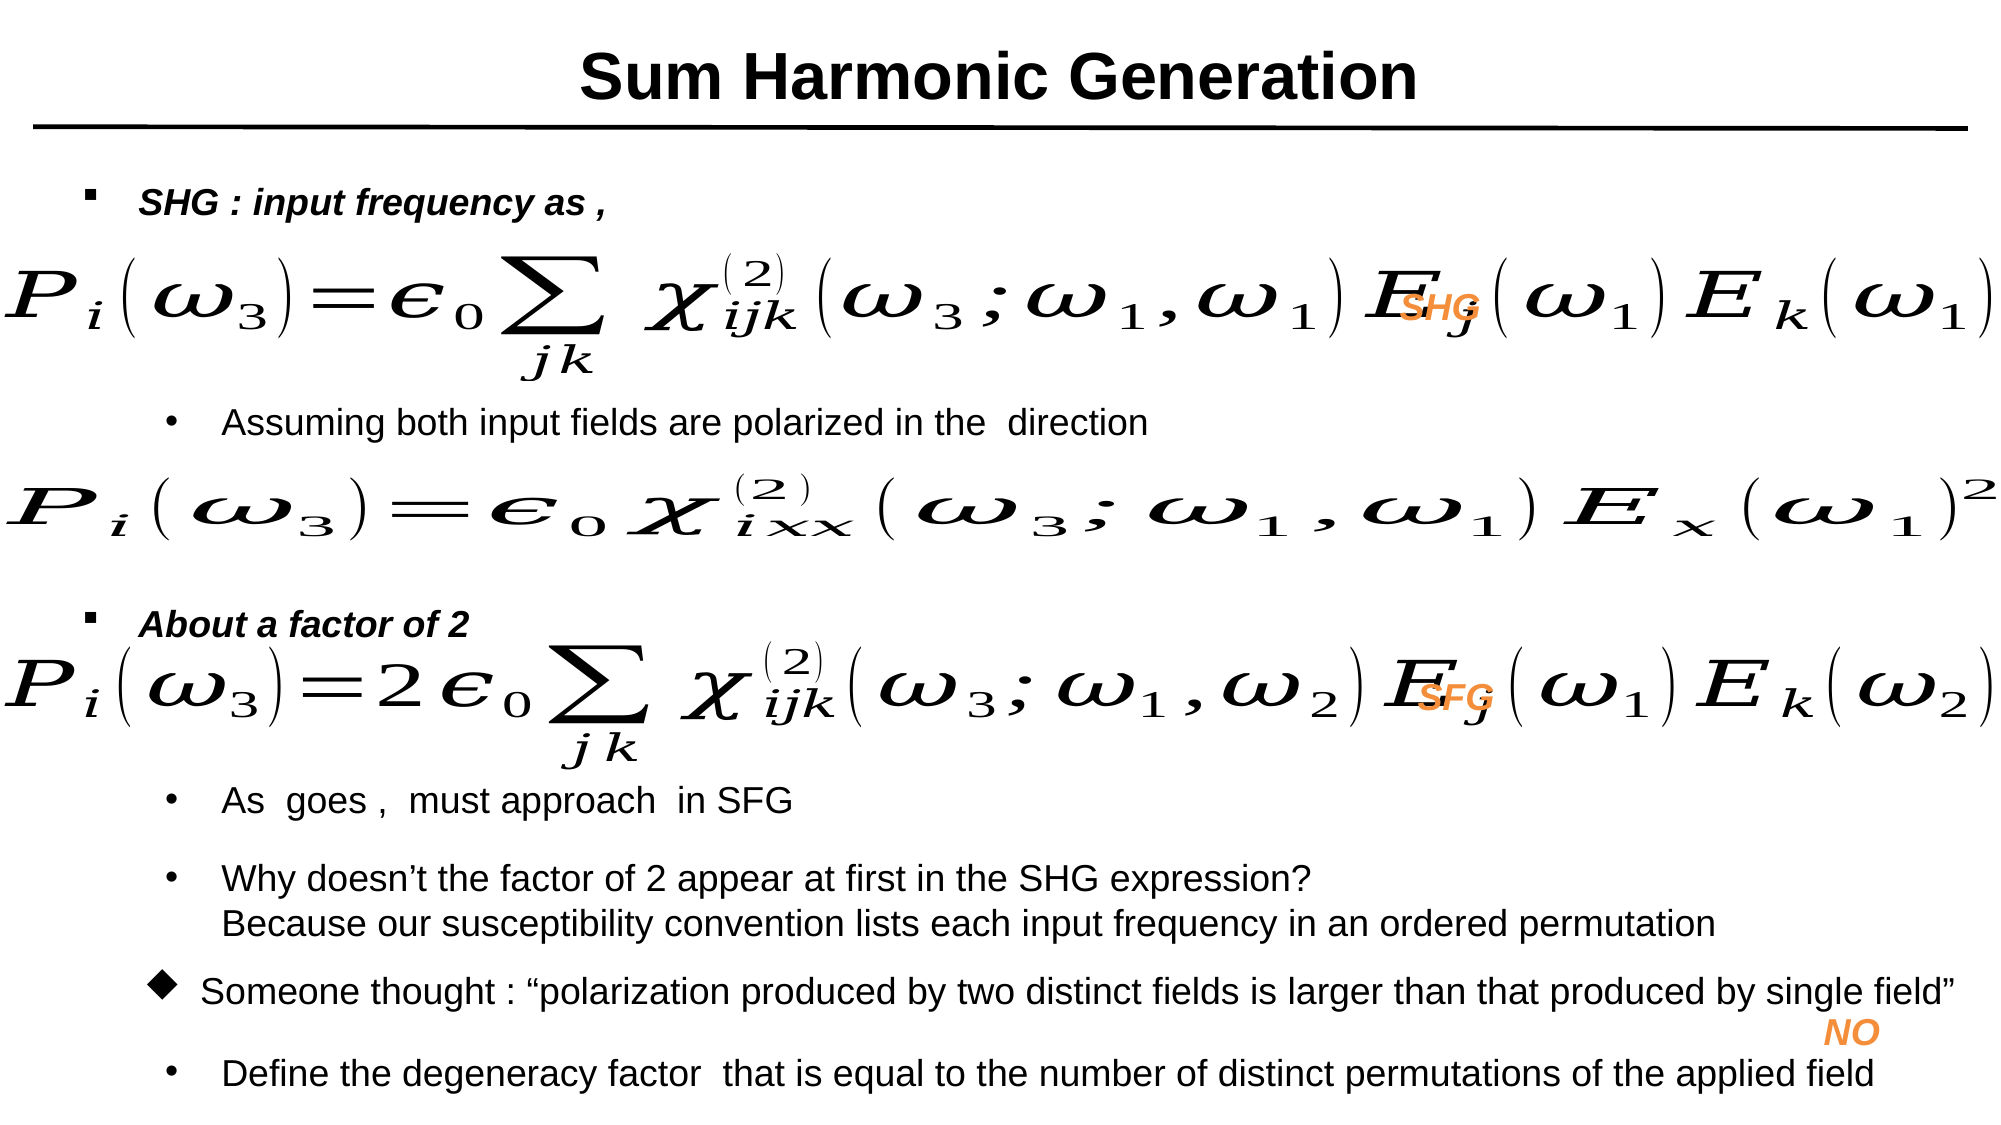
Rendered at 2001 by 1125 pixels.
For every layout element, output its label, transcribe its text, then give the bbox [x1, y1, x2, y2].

text_box Someone thought : “polarization produced by two distinct fields is larger than that produced by single field” [129, 959, 1978, 1020]
title Sum Harmonic Generation [0, 24, 2000, 131]
text_box SFG [1402, 665, 1583, 726]
text_box About a factor of 2 [67, 592, 1942, 653]
text_box NO [1809, 1000, 1942, 1061]
text_box Why doesn’t the factor of 2 appear at first in the SHG expression? Because our susceptibility convention lists each input frequency in an ordered permutation [150, 846, 1919, 952]
text_box SHG [1384, 276, 1565, 336]
